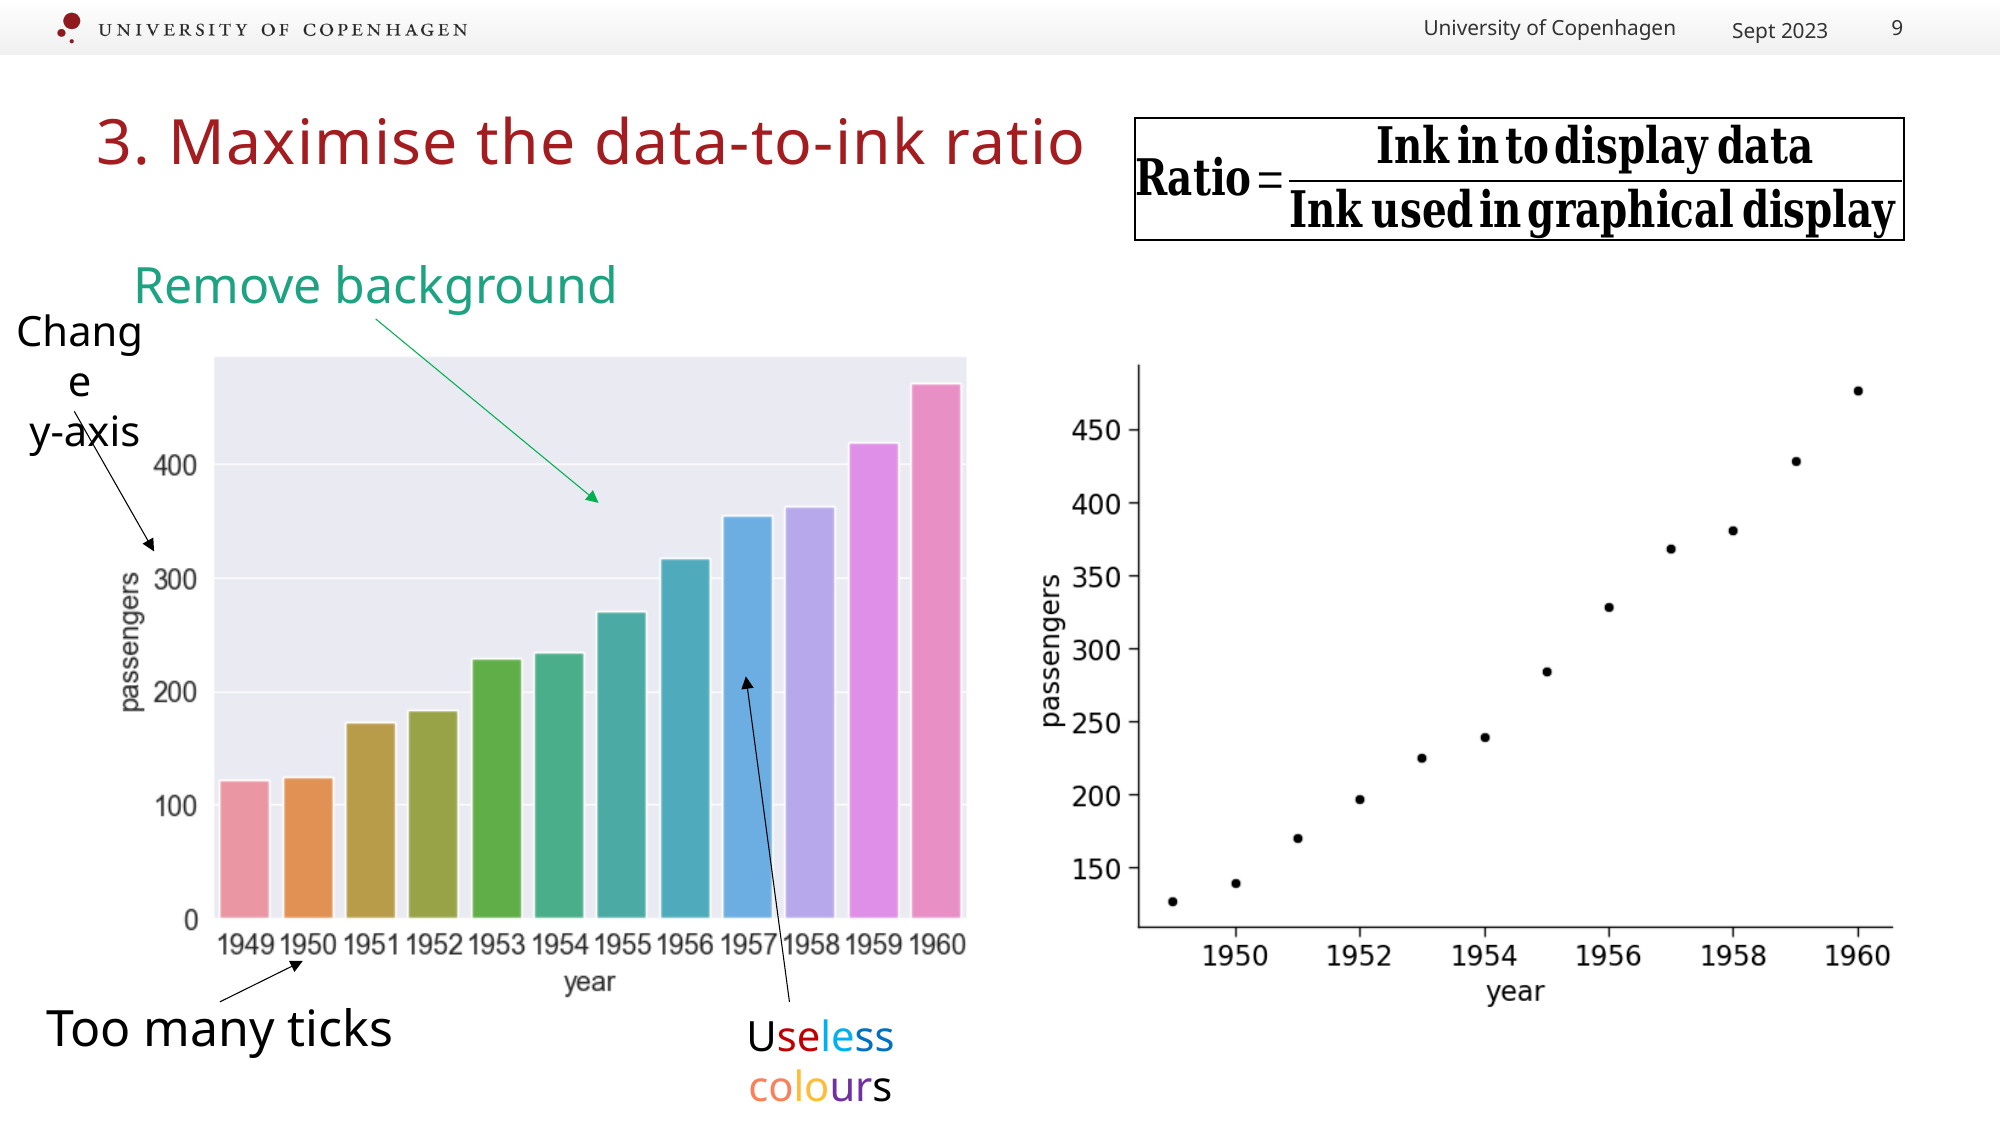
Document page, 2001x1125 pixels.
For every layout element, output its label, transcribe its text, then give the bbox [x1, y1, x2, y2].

picture [92, 15, 475, 42]
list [1024, 354, 1904, 1018]
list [102, 342, 982, 1011]
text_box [219, 960, 303, 1002]
text_box Remove background [123, 253, 629, 314]
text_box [74, 411, 154, 552]
text_box Change y-axis [5, 304, 155, 455]
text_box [375, 318, 599, 503]
footer University of Copenhagen [530, 14, 1677, 43]
text_box Useless colours [745, 1011, 895, 1110]
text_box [745, 676, 790, 1002]
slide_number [1694, 14, 1829, 43]
title 3. Maximise the data-to-ink ratio [96, 101, 1904, 244]
slide_number 9 [1840, 14, 1904, 43]
text_box Too many ticks [34, 996, 405, 1057]
